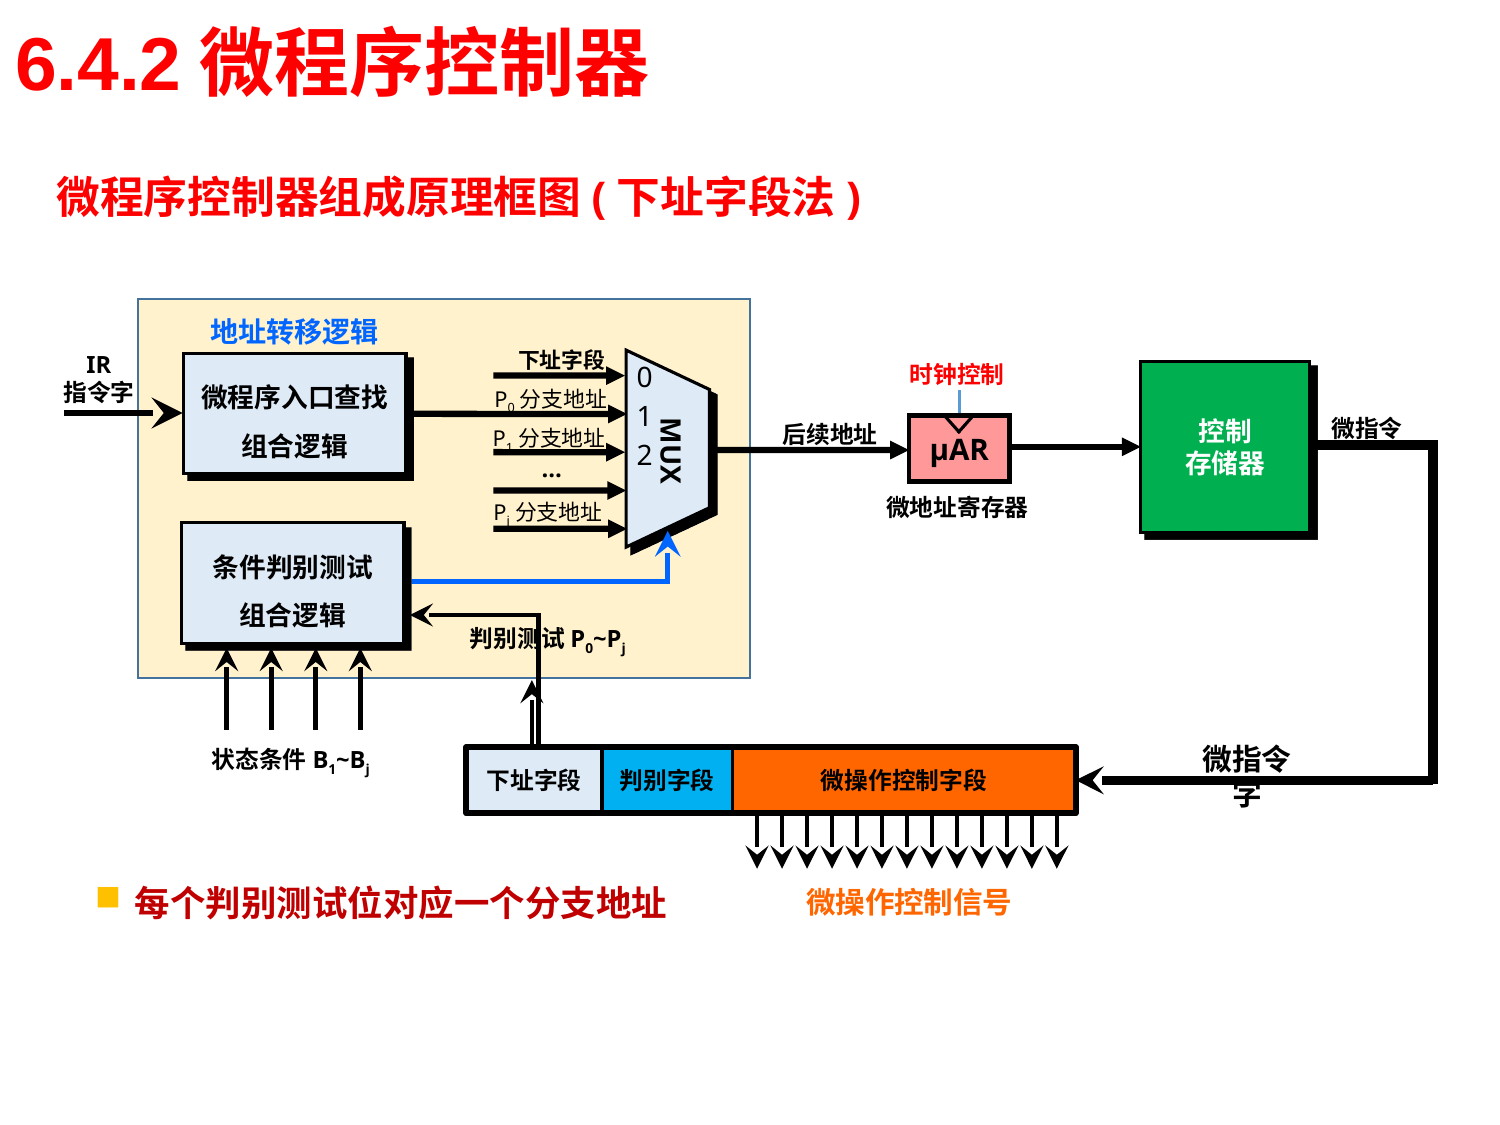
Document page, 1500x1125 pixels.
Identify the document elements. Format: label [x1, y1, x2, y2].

text_box [0, 0, 1282, 121]
text_box [43, 298, 1452, 931]
text_box [178, 737, 404, 785]
title [41, 149, 1336, 251]
